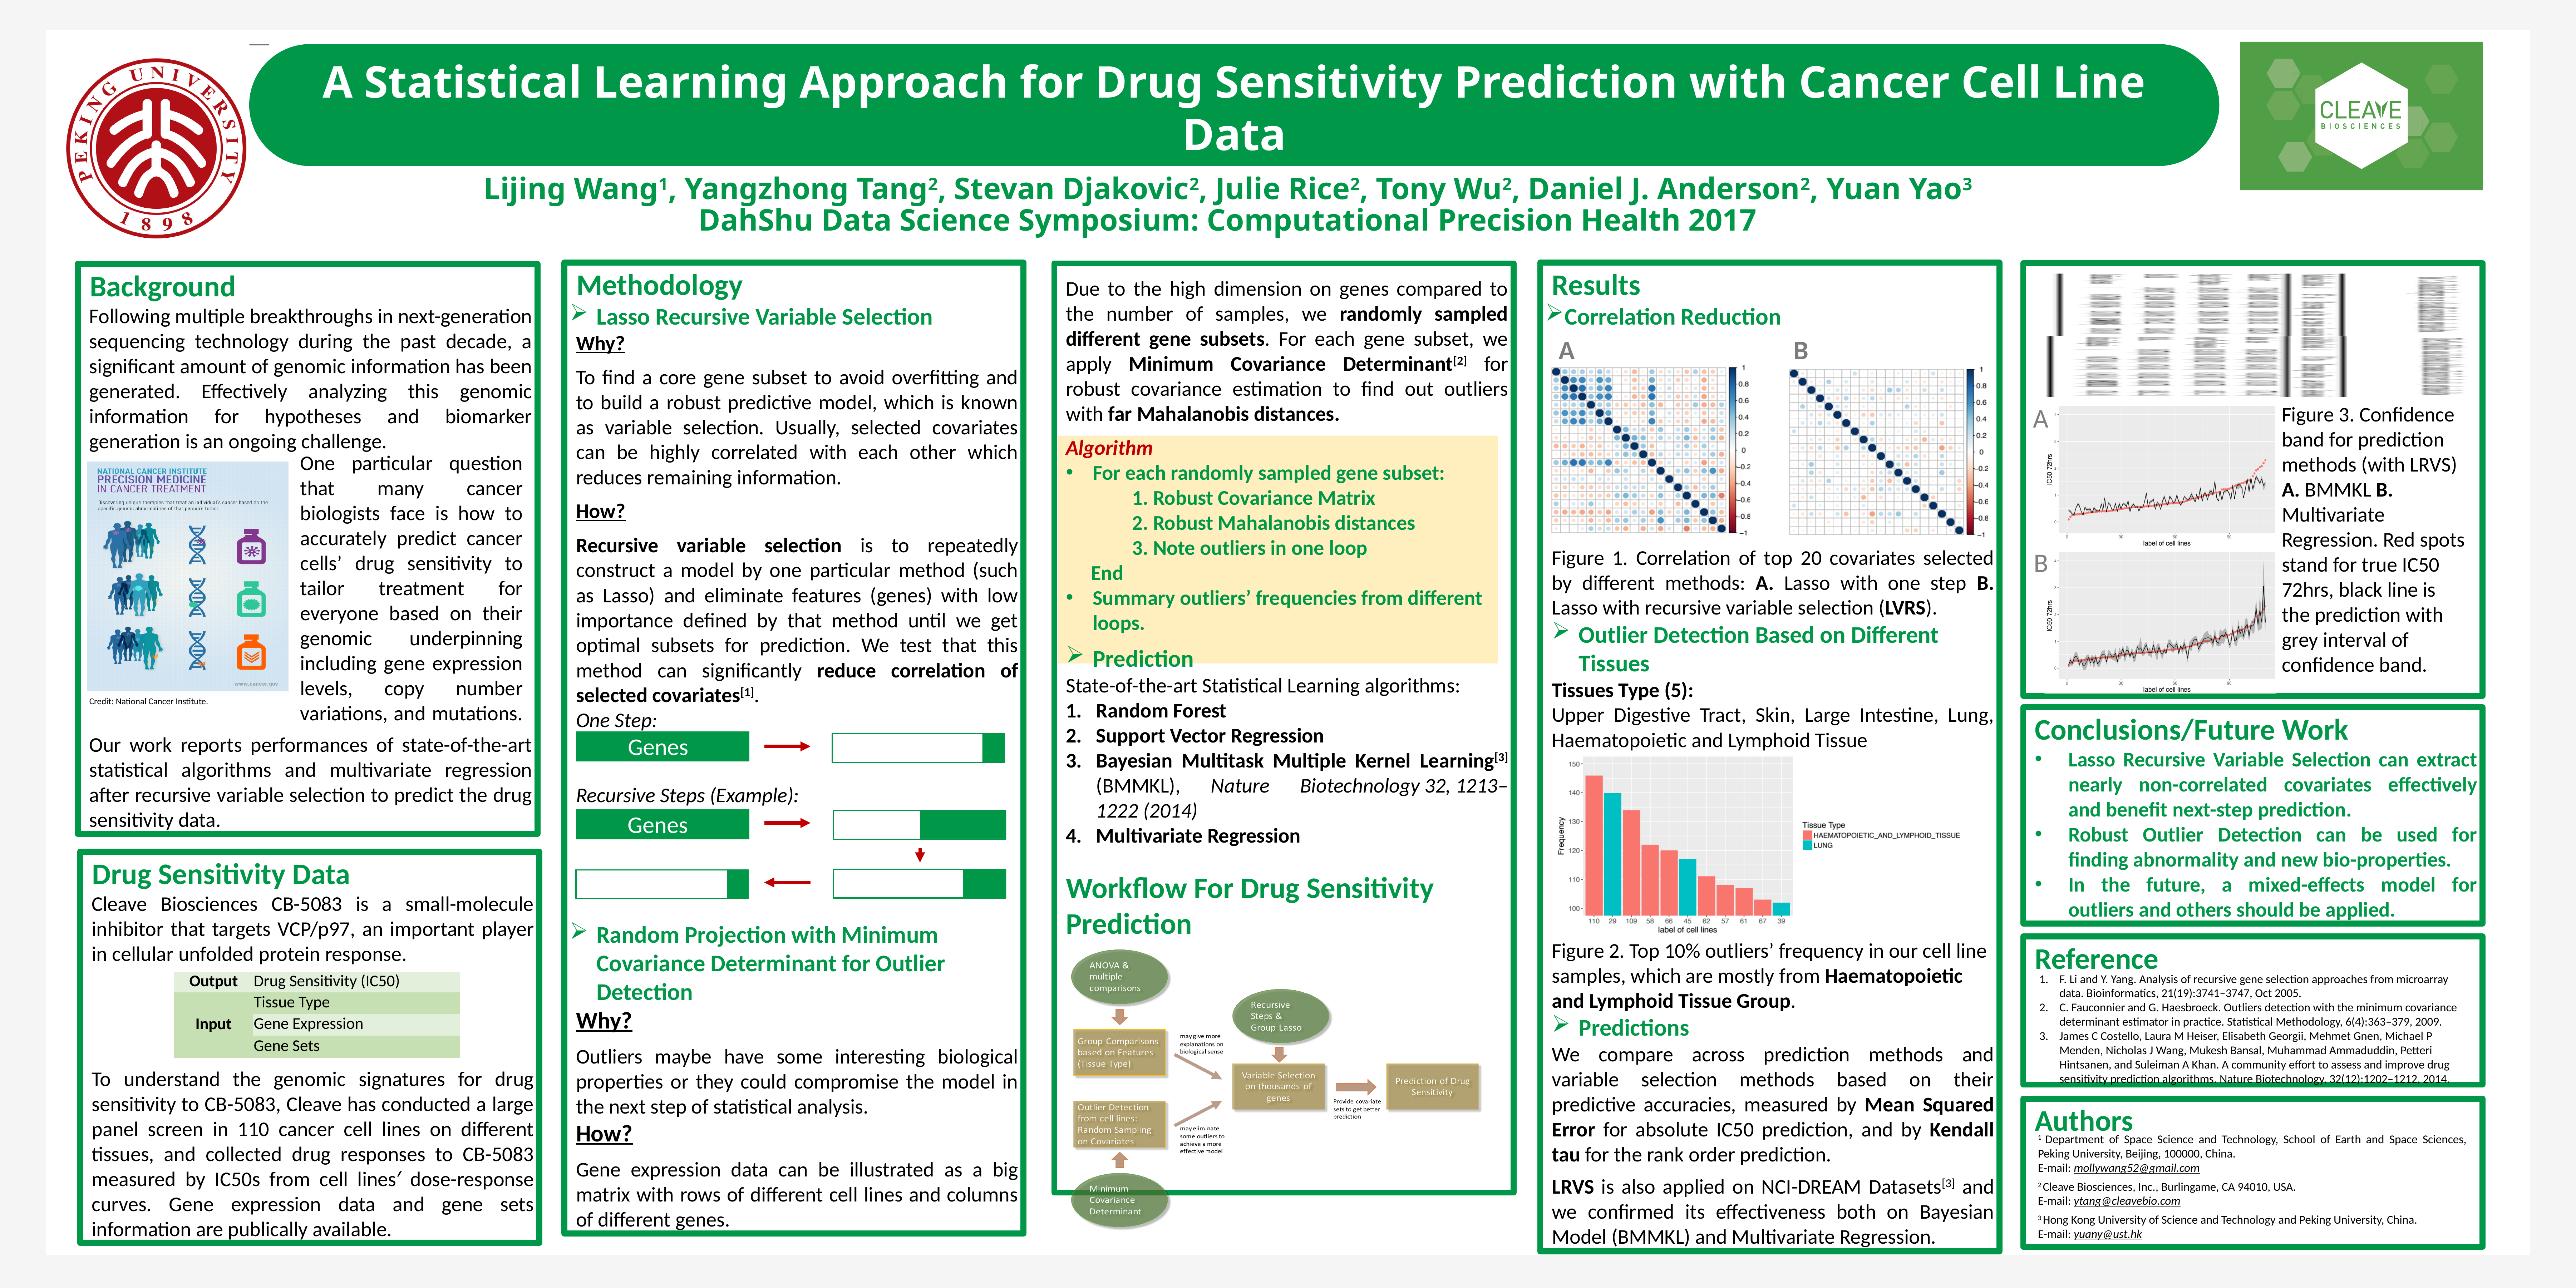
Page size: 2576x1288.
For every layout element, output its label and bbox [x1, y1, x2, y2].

text_box [0, 0, 2576, 1288]
picture [2044, 41, 2483, 694]
text_box [564, 262, 1024, 1249]
picture [66, 58, 247, 239]
text_box [1054, 263, 1514, 1249]
text_box [1540, 262, 2000, 1249]
text_box [78, 264, 538, 840]
picture [1555, 754, 1968, 935]
